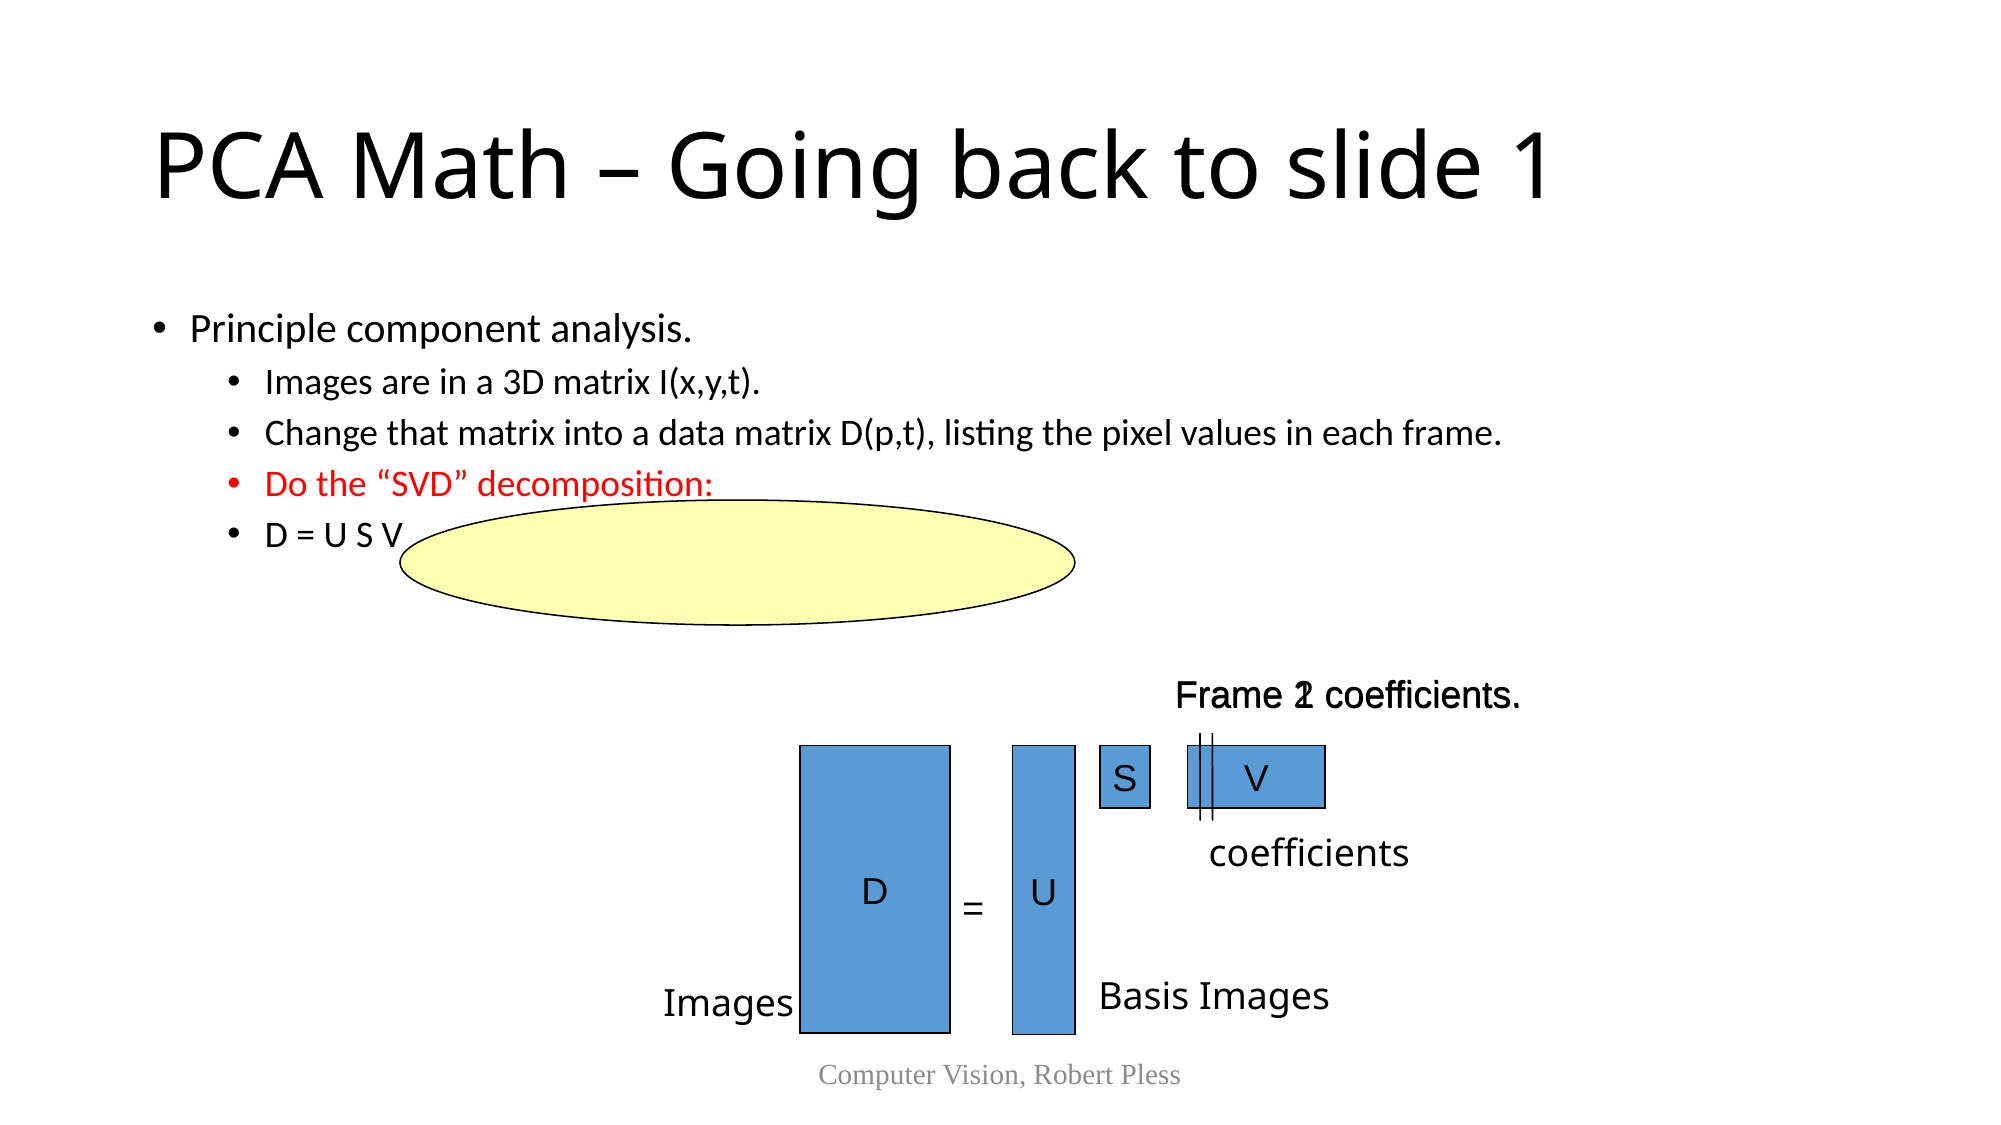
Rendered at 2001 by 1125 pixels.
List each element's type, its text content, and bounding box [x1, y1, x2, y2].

text_box V [1187, 745, 1200, 808]
text_box U [1012, 745, 1075, 1035]
text_box = [947, 876, 1000, 937]
text_box V [1201, 745, 1212, 808]
text_box V [1213, 745, 1325, 808]
footer Computer Vision, Robert Pless [662, 1042, 1338, 1103]
text_box S [1100, 745, 1150, 808]
text_box D [799, 745, 950, 1033]
text_box Images [648, 971, 810, 1031]
list Principle component analysis. Images are in a 3D matrix I(x,y,t). Change that matrix into a data matrix D(p,t), listing the pixel values in each frame. Do the “SVD” decomposition: D = U S V [137, 299, 1863, 1014]
text_box coefficients [1193, 821, 1425, 881]
text_box Basis Images [1083, 964, 1346, 1025]
title PCA Math – Going back to slide 1 [137, 59, 1863, 278]
text_box Frame 2 coefficients. [1159, 662, 1537, 723]
text_box [399, 500, 1075, 626]
